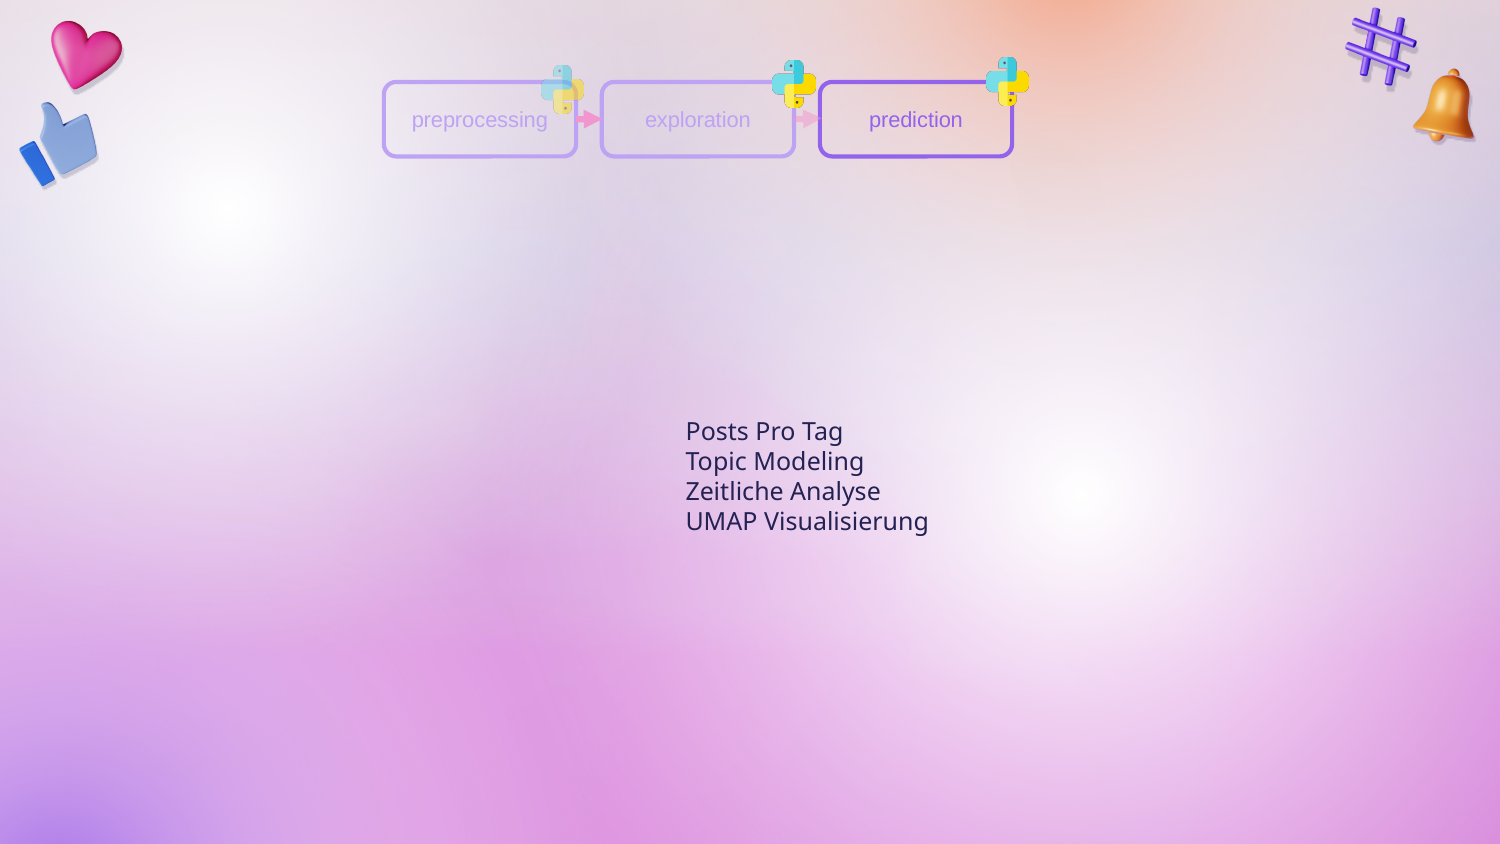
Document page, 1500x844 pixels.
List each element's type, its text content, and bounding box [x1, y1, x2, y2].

subtitle Posts Pro Tag Topic Modeling Zeitliche Analyse UMAP Visualisierung [645, 400, 956, 611]
text_box prediction [817, 79, 1015, 159]
text_box exploration [599, 79, 797, 159]
picture [0, 0, 1500, 844]
text_box preprocessing [381, 79, 579, 159]
